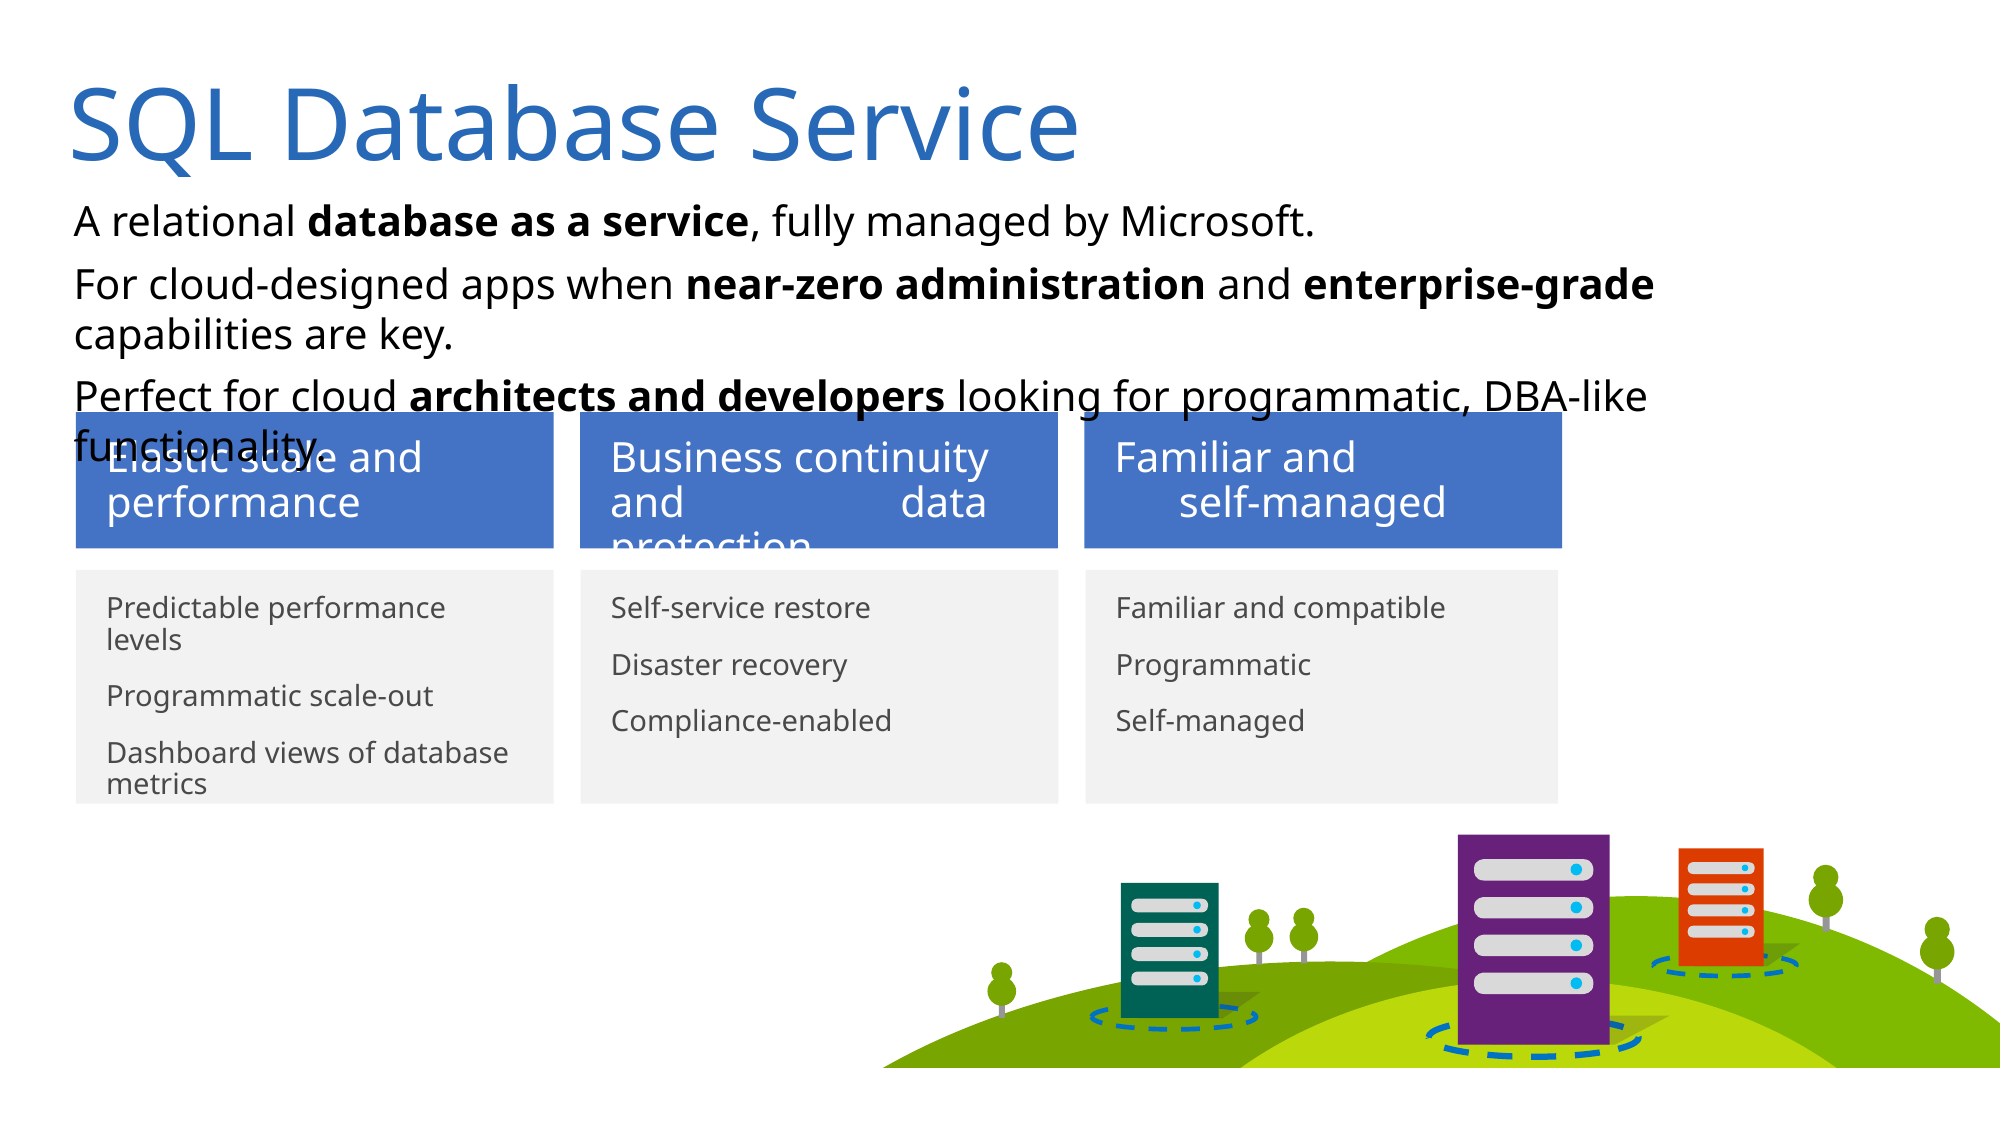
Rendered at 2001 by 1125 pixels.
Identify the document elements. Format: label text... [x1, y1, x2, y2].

text_box A relational database as a service, fully managed by Microsoft. For cloud-designed apps when near-zero administration and enterprise-grade capabilities are key. Perfect for cloud architects and developers looking for programmatic, DBA-like functionality. [58, 187, 1854, 478]
text_box Familiar and compatible Programmatic Self-managed [1085, 569, 1559, 804]
text_box Business continuity and data protection [580, 478, 1058, 549]
text_box Self-service restore Disaster recovery Compliance-enabled [580, 569, 1059, 804]
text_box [882, 834, 2000, 1068]
text_box Predictable performance levels Programmatic scale-out Dashboard views of database metrics [75, 569, 554, 804]
text_box Elastic scale and performance [75, 478, 554, 549]
title SQL Database Service [53, 19, 1779, 237]
text_box Familiar and self-managed [1084, 478, 1563, 549]
